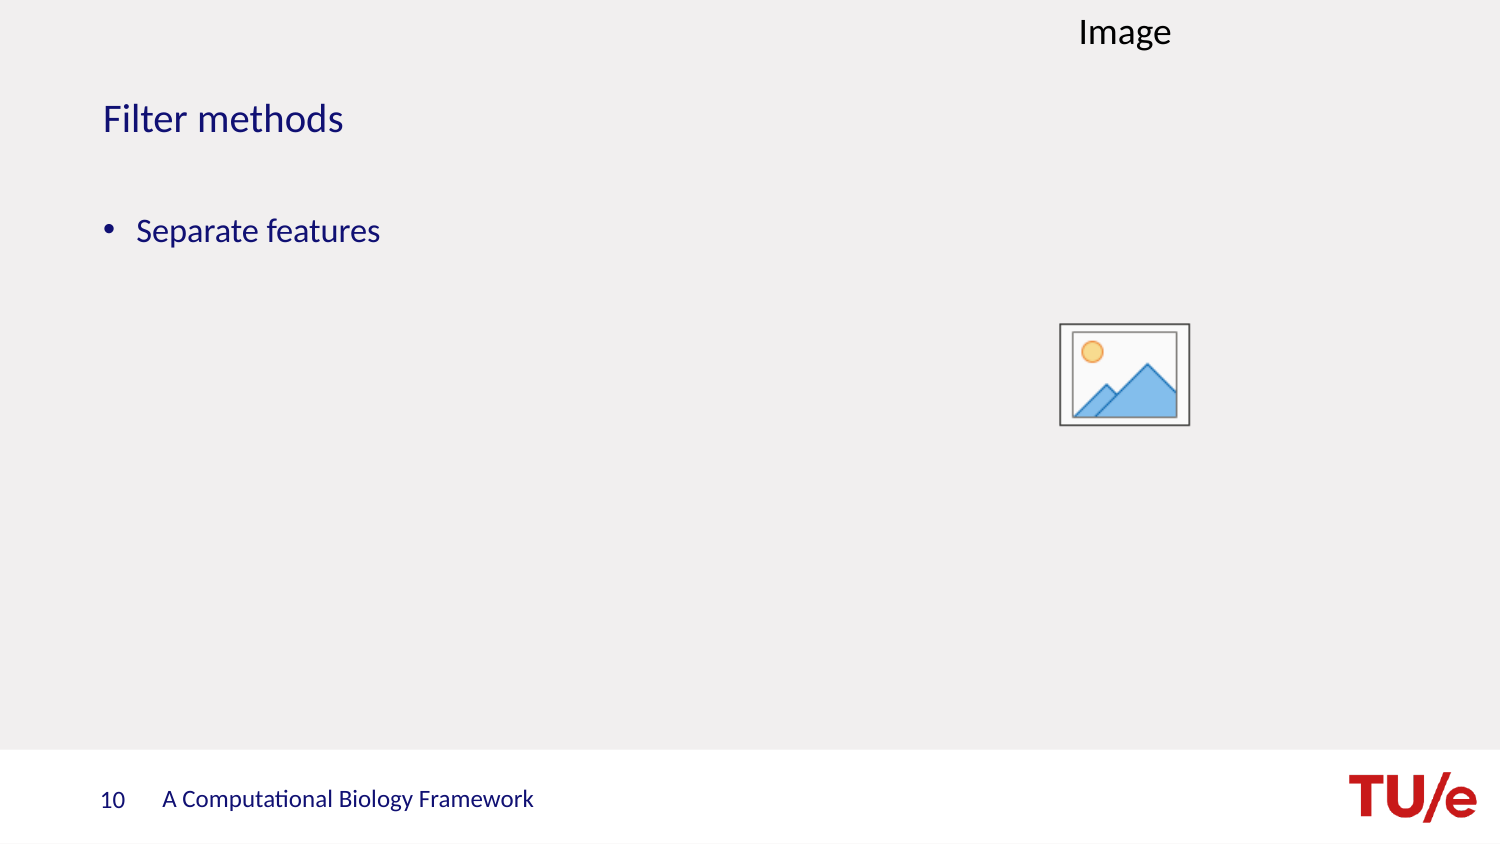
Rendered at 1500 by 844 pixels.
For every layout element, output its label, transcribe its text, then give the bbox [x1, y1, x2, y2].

picture [750, 0, 1500, 750]
slide_number 10 [100, 783, 199, 841]
footer A Computational Biology Framework [162, 782, 1267, 841]
picture [1336, 759, 1489, 835]
list Filter methods Separate features [103, 102, 694, 750]
